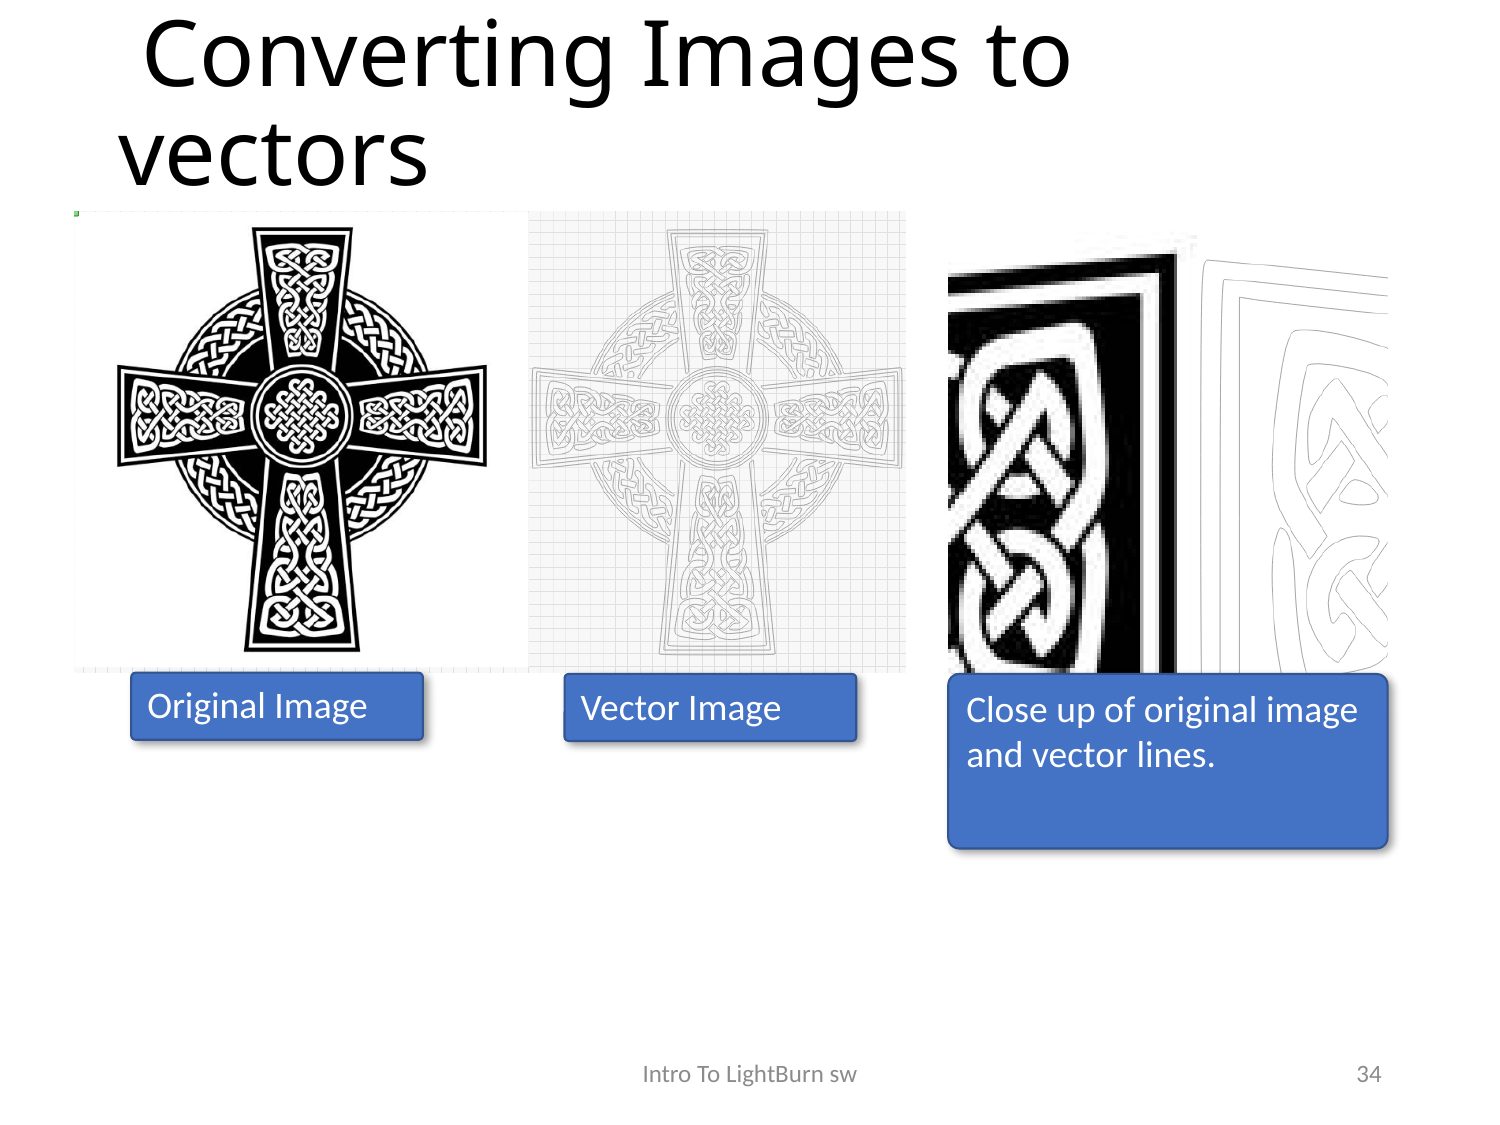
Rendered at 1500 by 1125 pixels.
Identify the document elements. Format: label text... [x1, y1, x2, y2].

title Converting Images to vectors [103, 59, 1397, 153]
text_box Original Image [130, 673, 424, 741]
slide_number 34 [1059, 1042, 1397, 1103]
footer Intro To LightBurn sw [496, 1042, 1004, 1103]
text_box Vector Image [563, 673, 858, 743]
picture [948, 215, 1388, 674]
picture [74, 211, 906, 673]
text_box Close up of original image and vector lines. [947, 674, 1389, 850]
